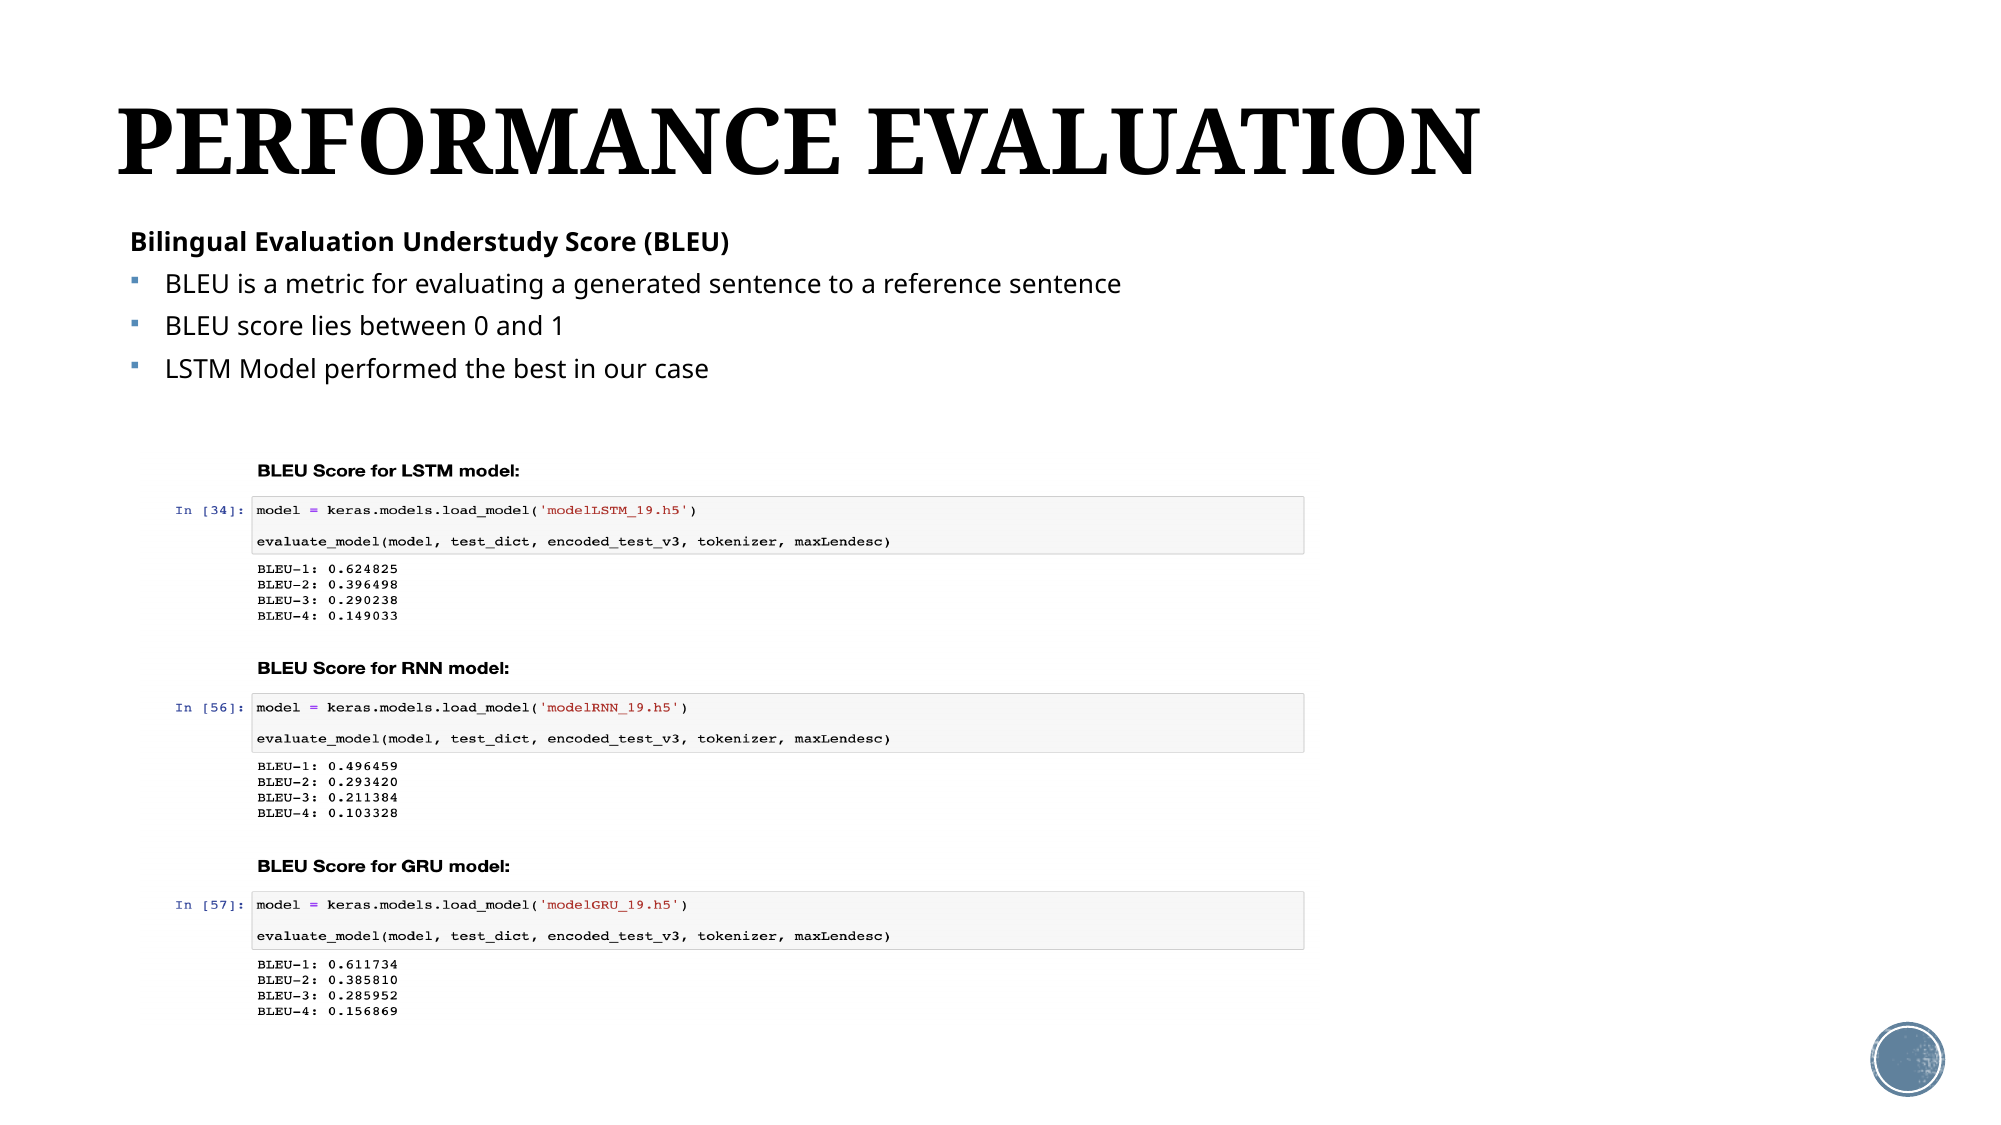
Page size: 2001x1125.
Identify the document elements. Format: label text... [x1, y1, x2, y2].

title PERFORMANCE EVALUATION [101, 69, 1752, 222]
picture [140, 447, 1320, 1025]
list Bilingual Evaluation Understudy Score (BLEU) BLEU is a metric for evaluating a generated sentence to a reference sentence BLEU score lies between 0 and 1 LSTM Model performed the best in our case [115, 222, 1752, 392]
